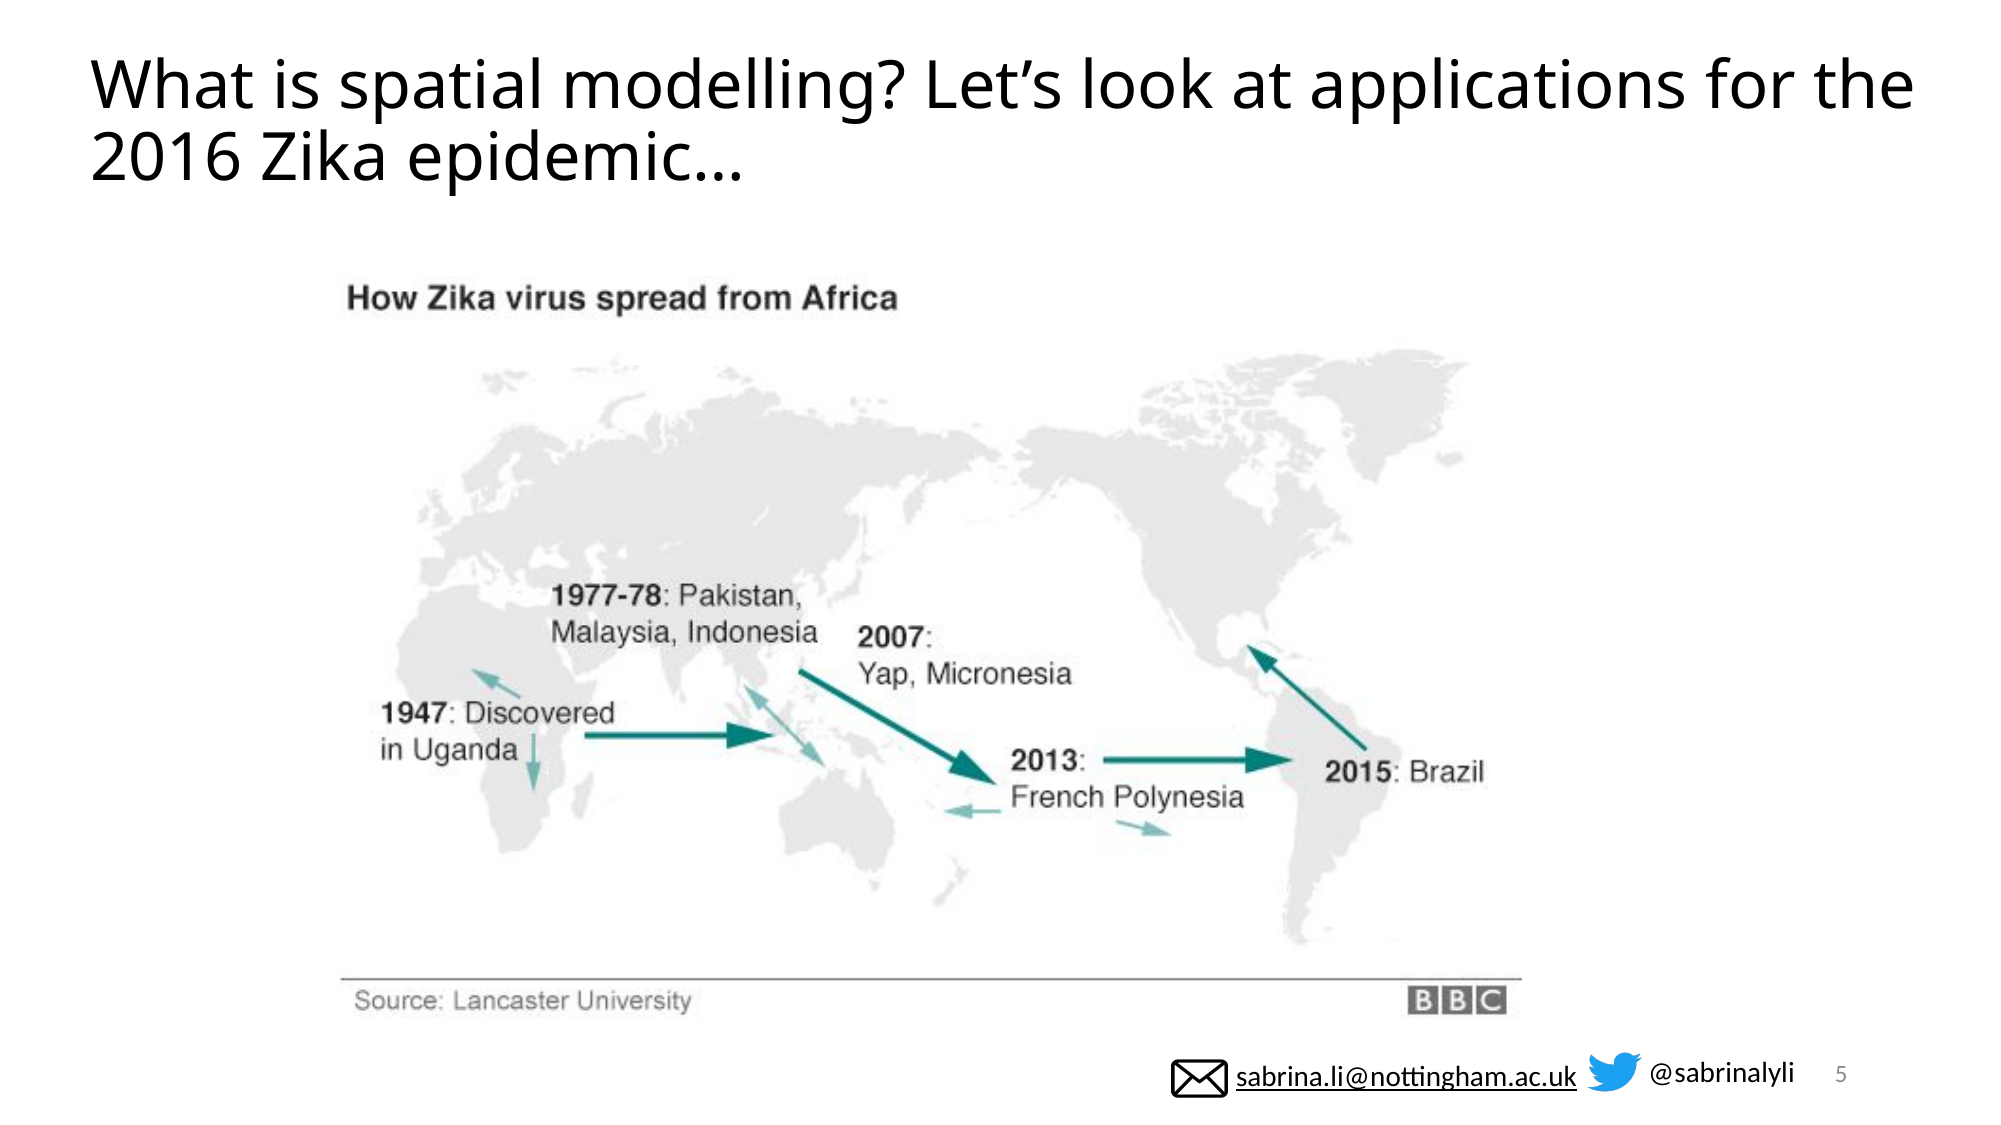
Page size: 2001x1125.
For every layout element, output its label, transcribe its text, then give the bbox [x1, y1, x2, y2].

picture [339, 275, 1522, 1028]
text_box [1171, 1034, 1823, 1111]
slide_number 5 [1823, 1042, 1863, 1103]
title What is spatial modelling? Let’s look at applications for the 2016 Zika epidemic… [75, 61, 2000, 185]
